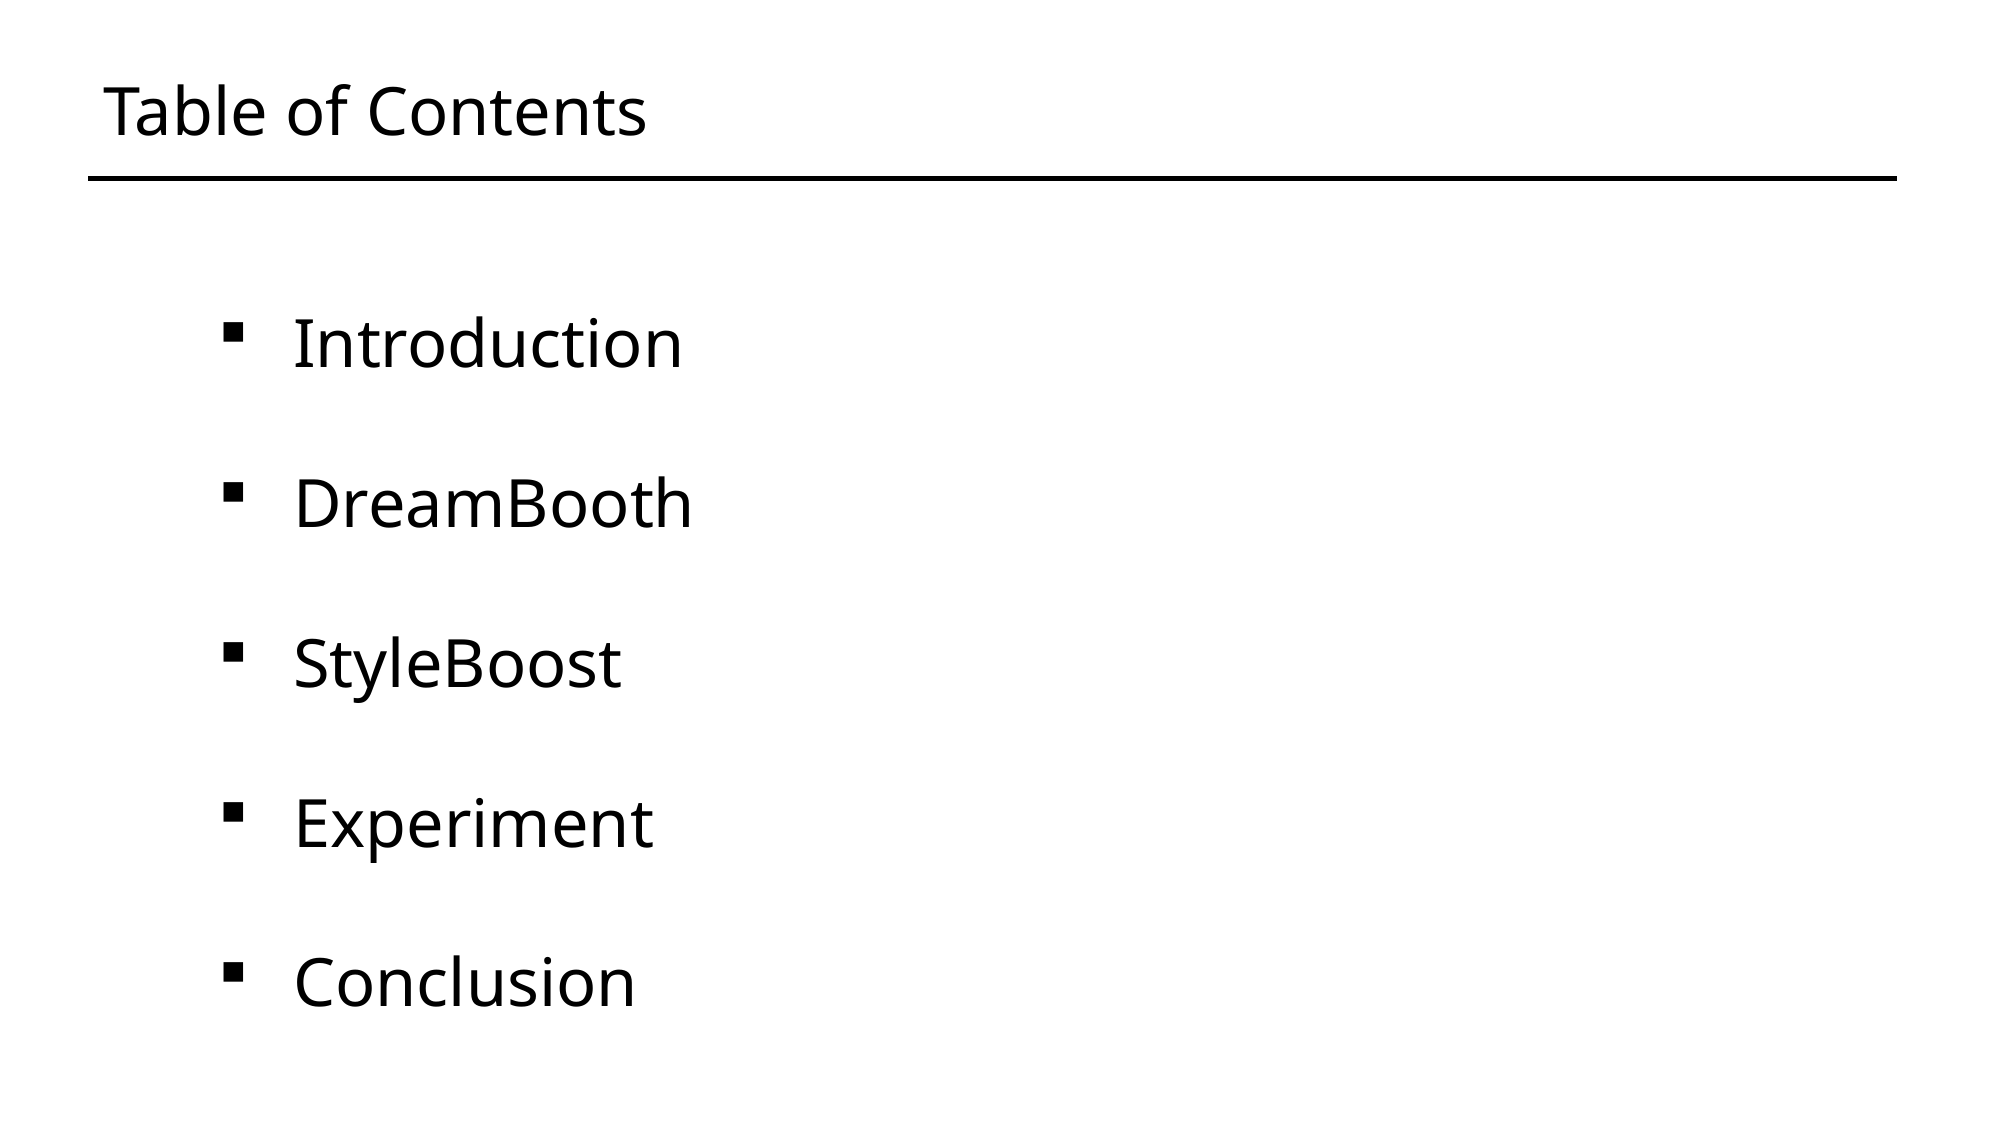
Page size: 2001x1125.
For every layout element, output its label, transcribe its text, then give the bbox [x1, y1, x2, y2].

text_box Table of Contents [88, 61, 1412, 157]
text_box Introduction DreamBooth StyleBoost Experiment Conclusion [203, 213, 1527, 1028]
